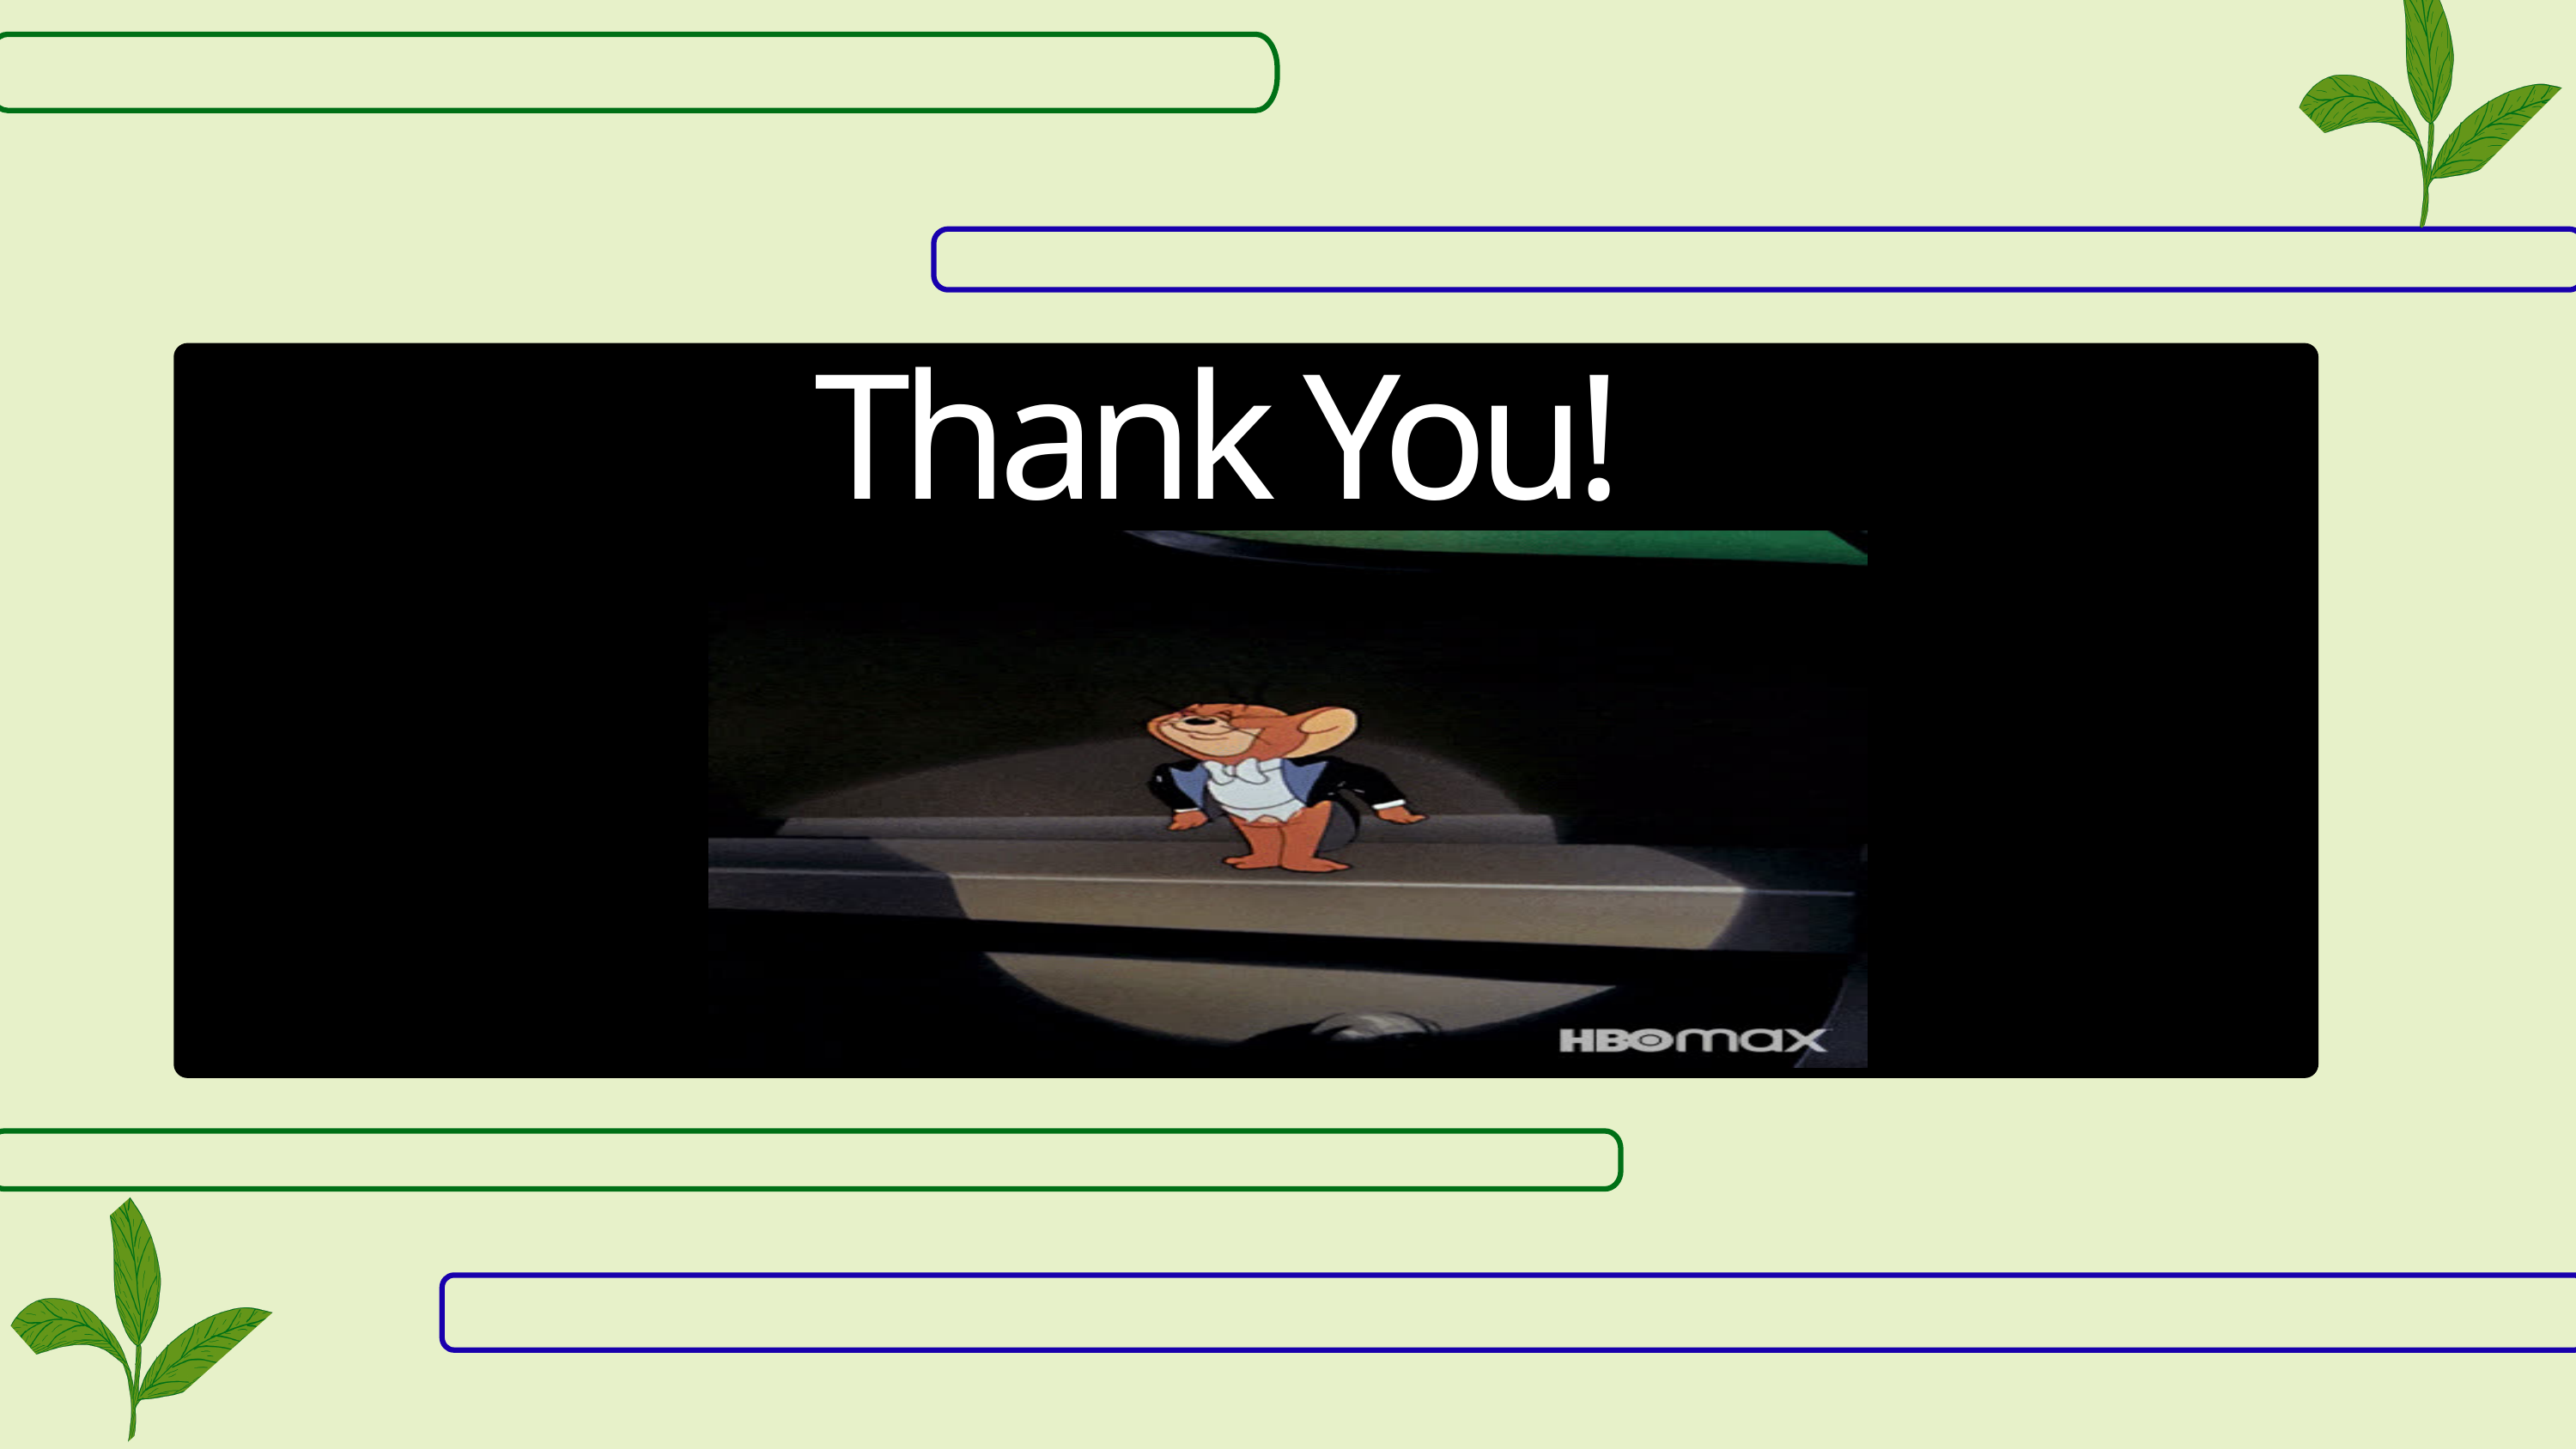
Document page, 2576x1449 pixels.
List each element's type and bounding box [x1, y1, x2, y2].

text_box [708, 529, 1868, 1069]
text_box [2290, 0, 2573, 227]
text_box [0, 1199, 277, 1449]
text_box [173, 343, 2319, 1079]
text_box [933, 228, 2576, 290]
text_box [0, 1131, 1621, 1190]
text_box [0, 33, 1278, 111]
text_box [441, 1275, 2576, 1350]
